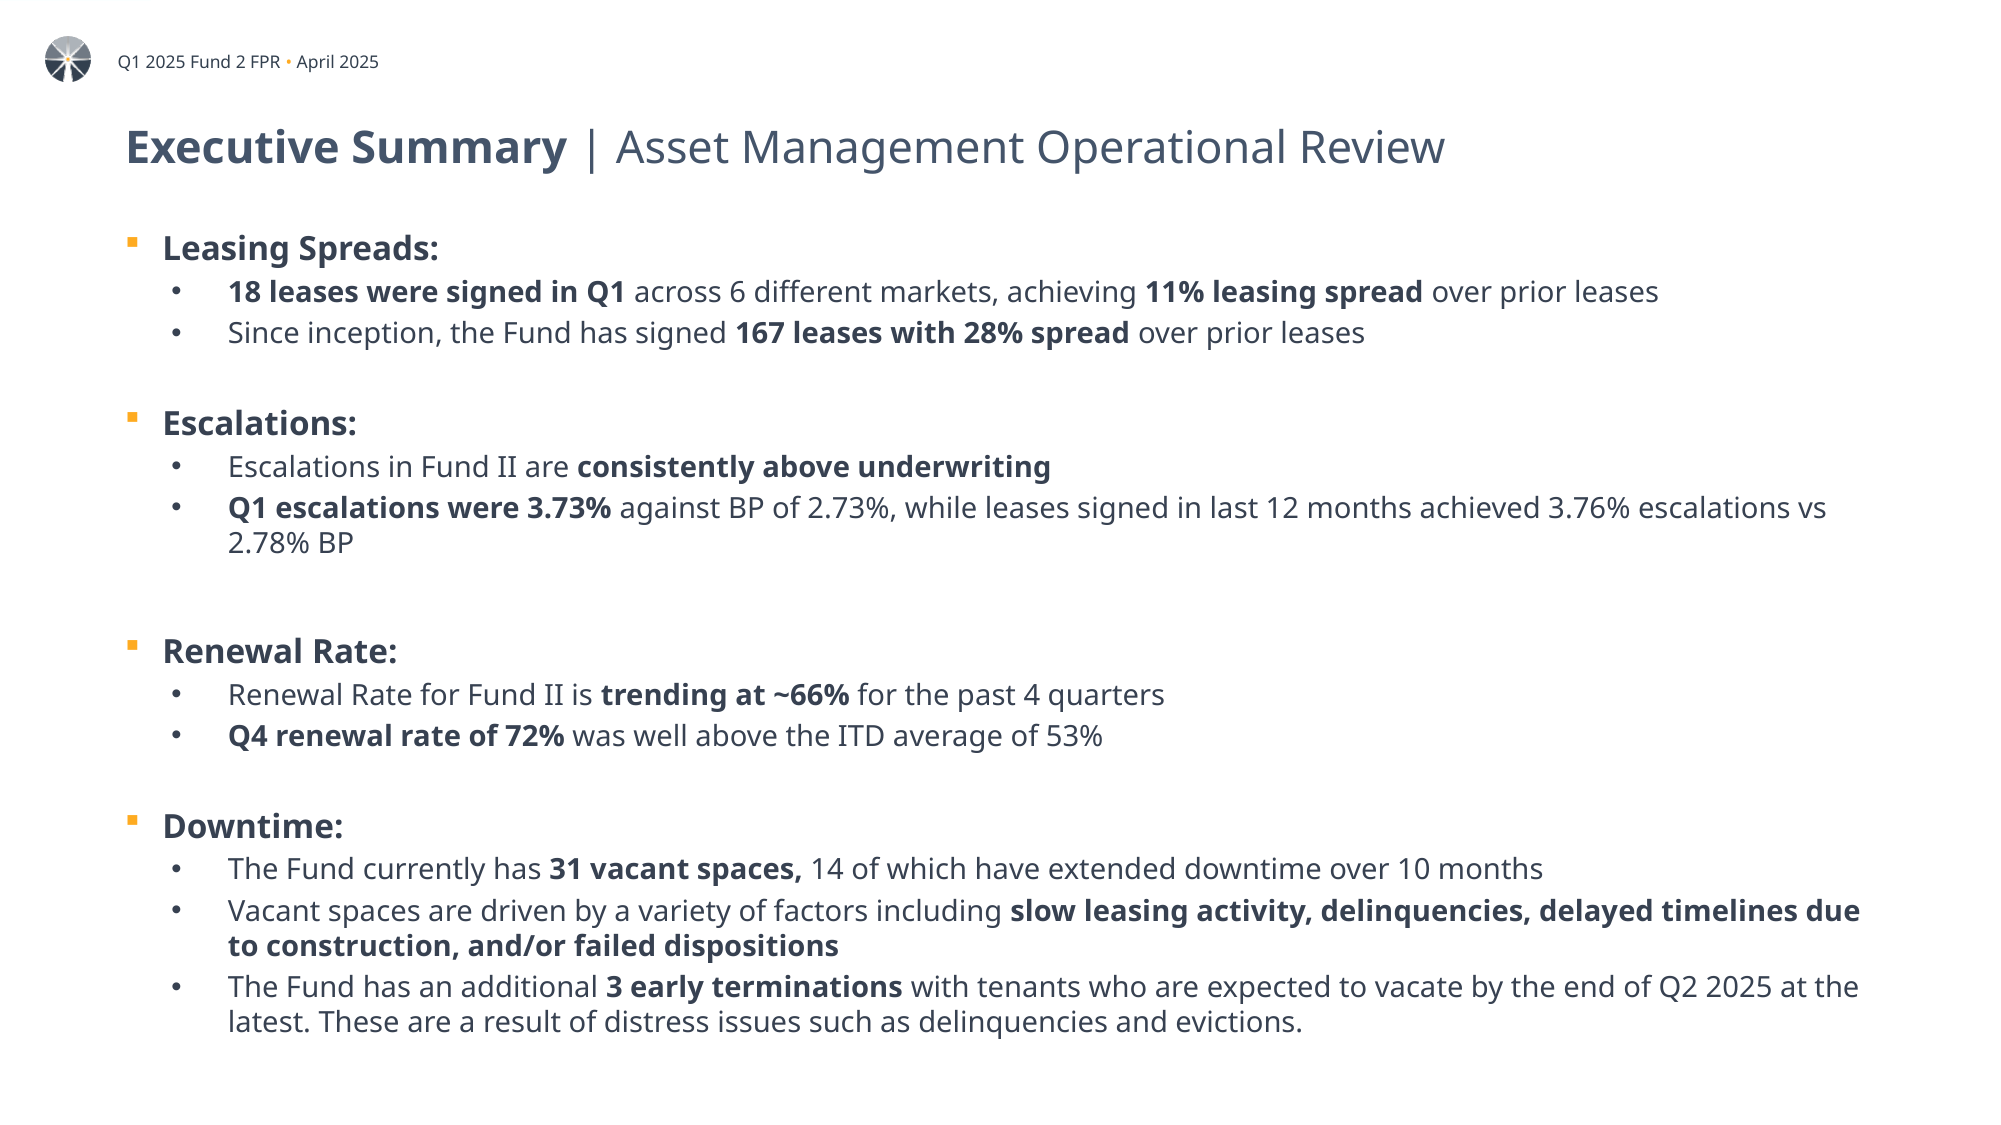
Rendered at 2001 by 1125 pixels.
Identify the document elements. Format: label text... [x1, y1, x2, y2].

picture [45, 36, 91, 82]
title Executive Summary | Asset Management Operational Review [125, 89, 1778, 197]
list Leasing Spreads: 18 leases were signed in Q1 across 6 different markets, achieving 11% leasing spread over prior leases Since inception, the Fund has signed 167 leases with 28% spread over prior leases Escalations: Escalations in Fund II are consistently above underwriting Q1 escalations were 3.73% against BP of 2.73%, while leases signed in last 12 months achieved 3.76% escalations vs 2.78% BP Renewal Rate: Renewal Rate for Fund II is trending at ~66% for the past 4 quarters Q4 renewal rate of 72% was well above the ITD average of 53% Downtime: The Fund currently has 31 vacant spaces, 14 of which have extended downtime over 10 months Vacant spaces are driven by a variety of factors including slow leasing activity, delinquencies, delayed timelines due to construction, and/or failed dispositions The Fund has an additional 3 early terminations with tenants who are expected to vacate by the end of Q2 2025 at the latest. These are a result of distress issues such as delinquencies and evictions. [124, 197, 1876, 1068]
